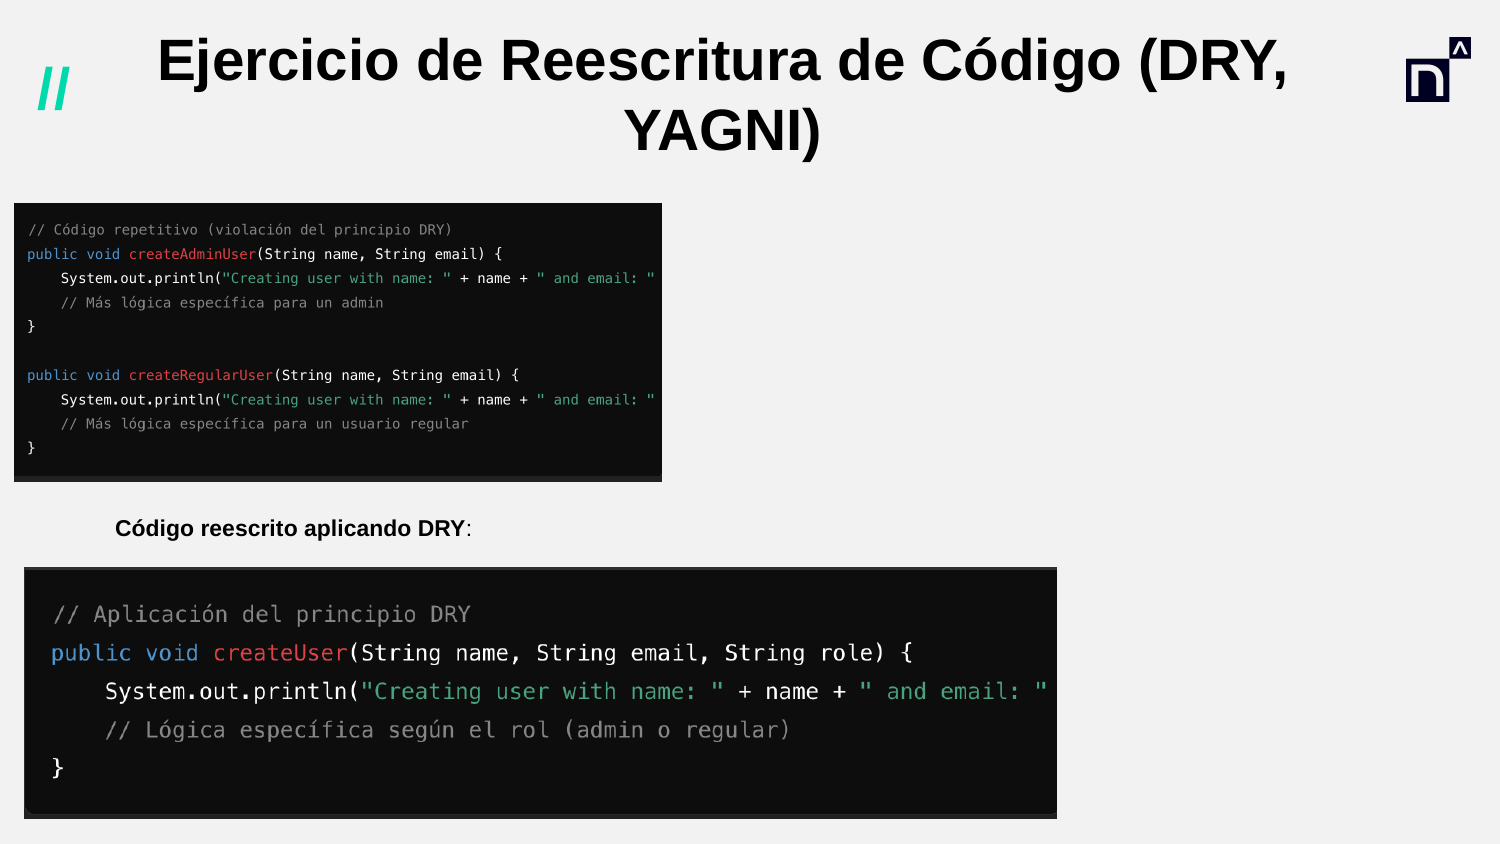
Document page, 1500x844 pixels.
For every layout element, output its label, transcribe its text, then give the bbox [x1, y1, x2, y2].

picture [13, 203, 663, 482]
title Ejercicio de Reescritura de Código (DRY, YAGNI) Código reescrito aplicando DRY: [100, 7, 1346, 104]
picture [1406, 37, 1471, 102]
picture [24, 567, 1057, 819]
